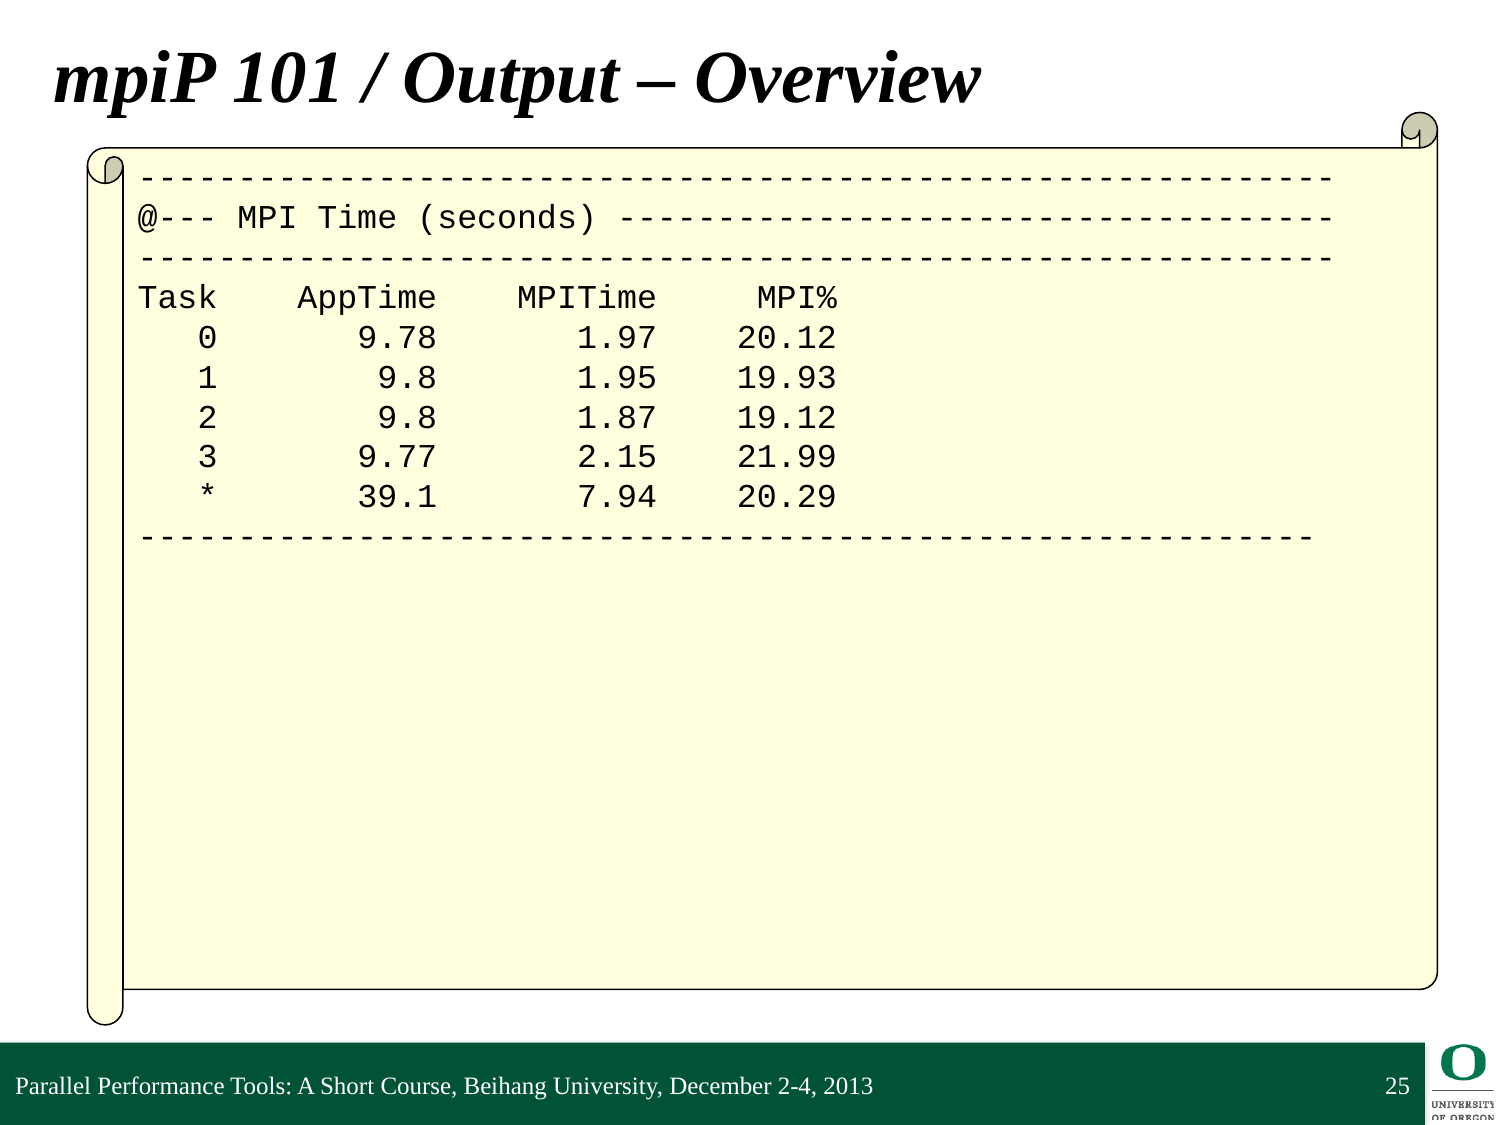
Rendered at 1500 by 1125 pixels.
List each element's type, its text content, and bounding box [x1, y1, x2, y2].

slide_number 25 [1074, 1044, 1425, 1125]
text_box ------------------------------------------------------------ @--- MPI Time (seconds) ------------------------------------ ------------------------------------------------------------ Task AppTime MPITime MPI% 0 9.78 1.97 20.12 1 9.8 1.95 19.93 2 9.8 1.87 19.12 3 9.77 2.15 21.99 * 39.1 7.94 20.29 ----------------------------------------------------------- [87, 112, 1438, 1025]
title mpiP 101 / Output – Overview [39, 0, 1500, 145]
footer Parallel Performance Tools: A Short Course, Beihang University, December 2-4, 2013 [0, 1044, 988, 1125]
